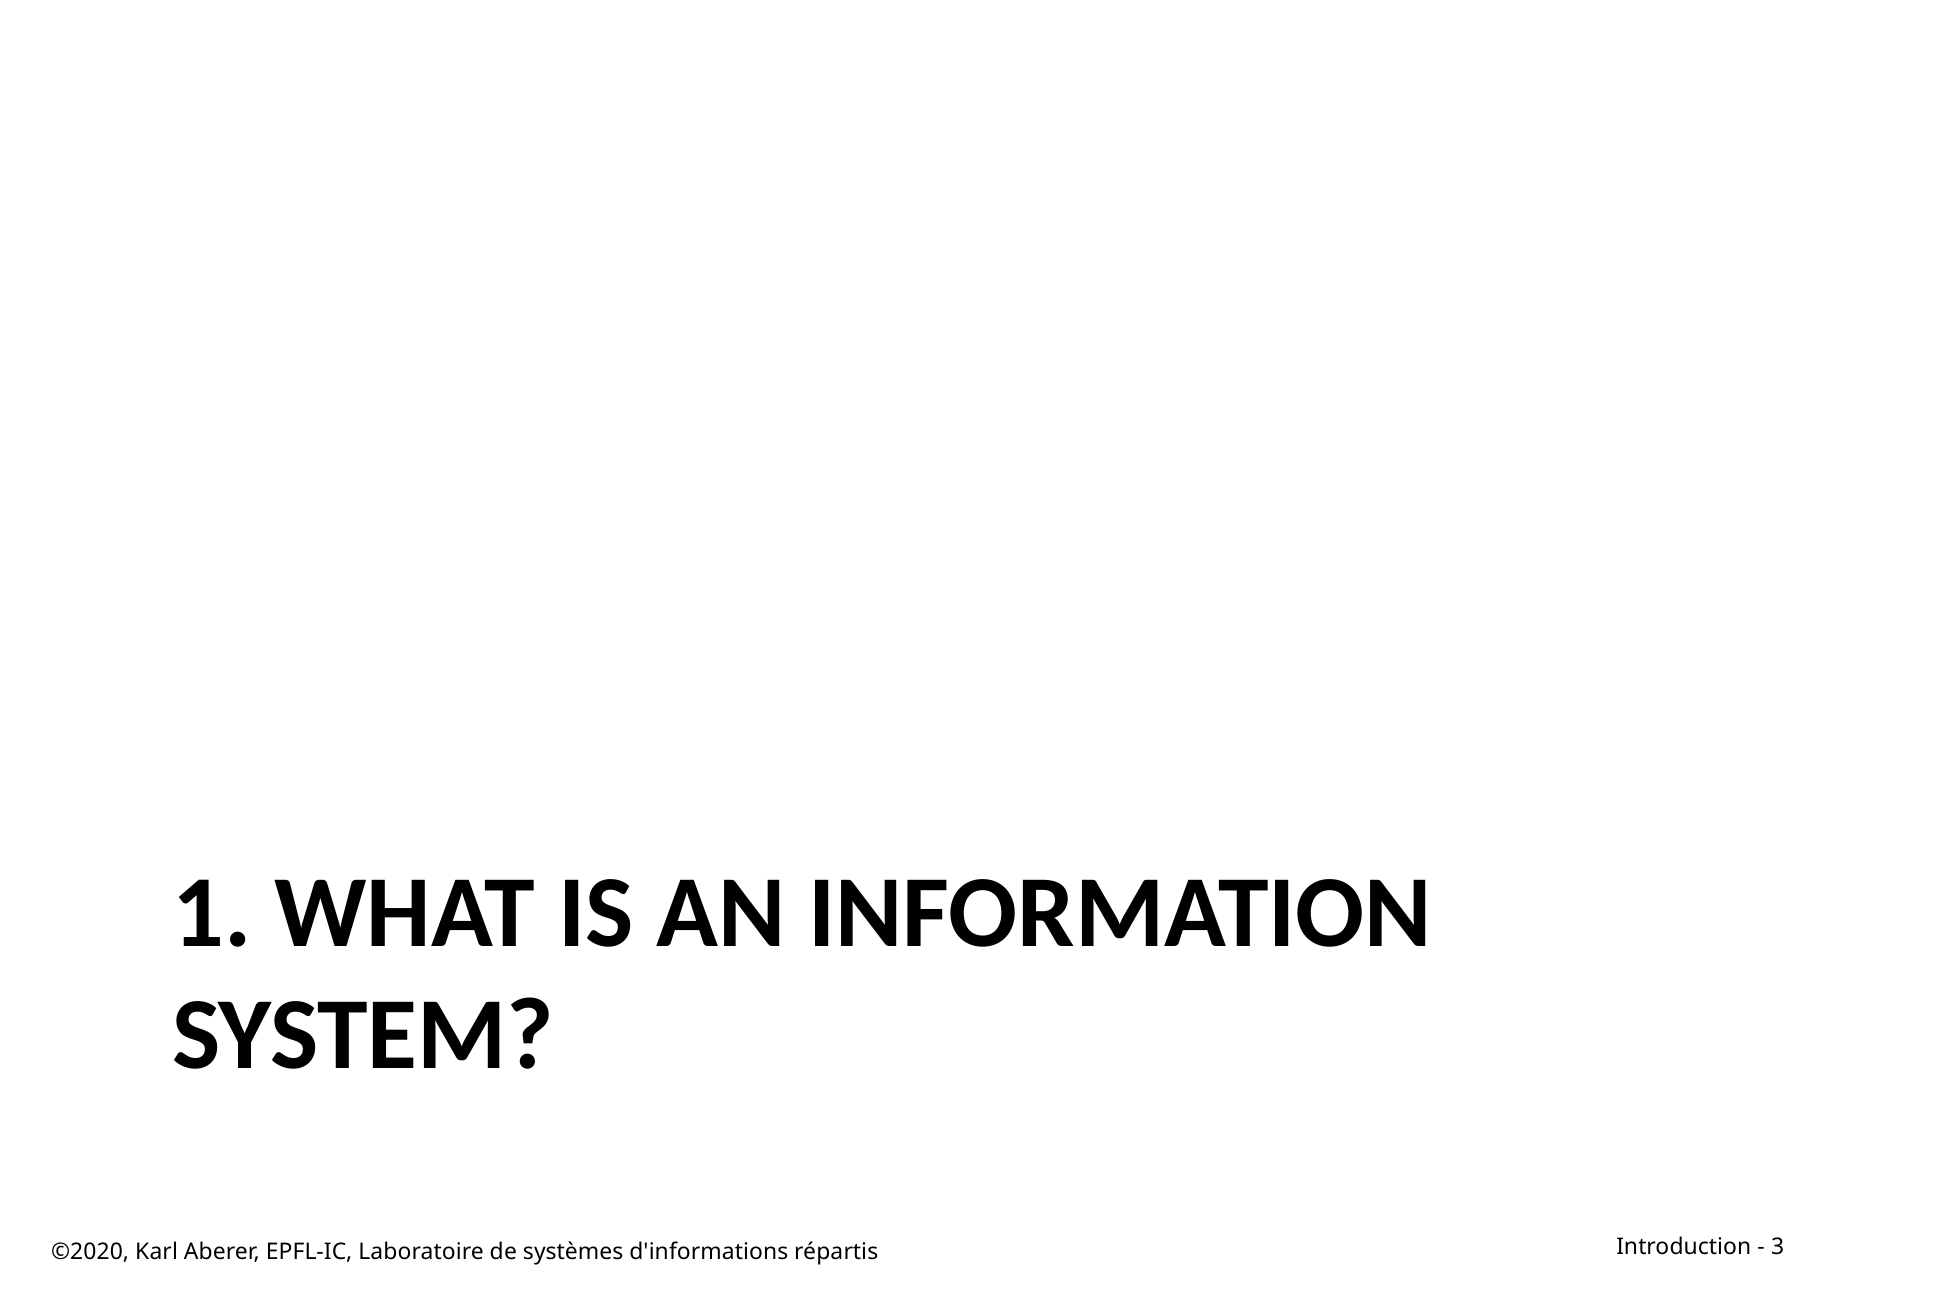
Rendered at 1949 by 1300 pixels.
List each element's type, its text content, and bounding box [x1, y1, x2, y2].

footer ©2020, Karl Aberer, EPFL-IC, Laboratoire de systèmes d'informations répartis [32, 1227, 1284, 1271]
title 1. WHAT IS AN information System? [153, 834, 1811, 1094]
